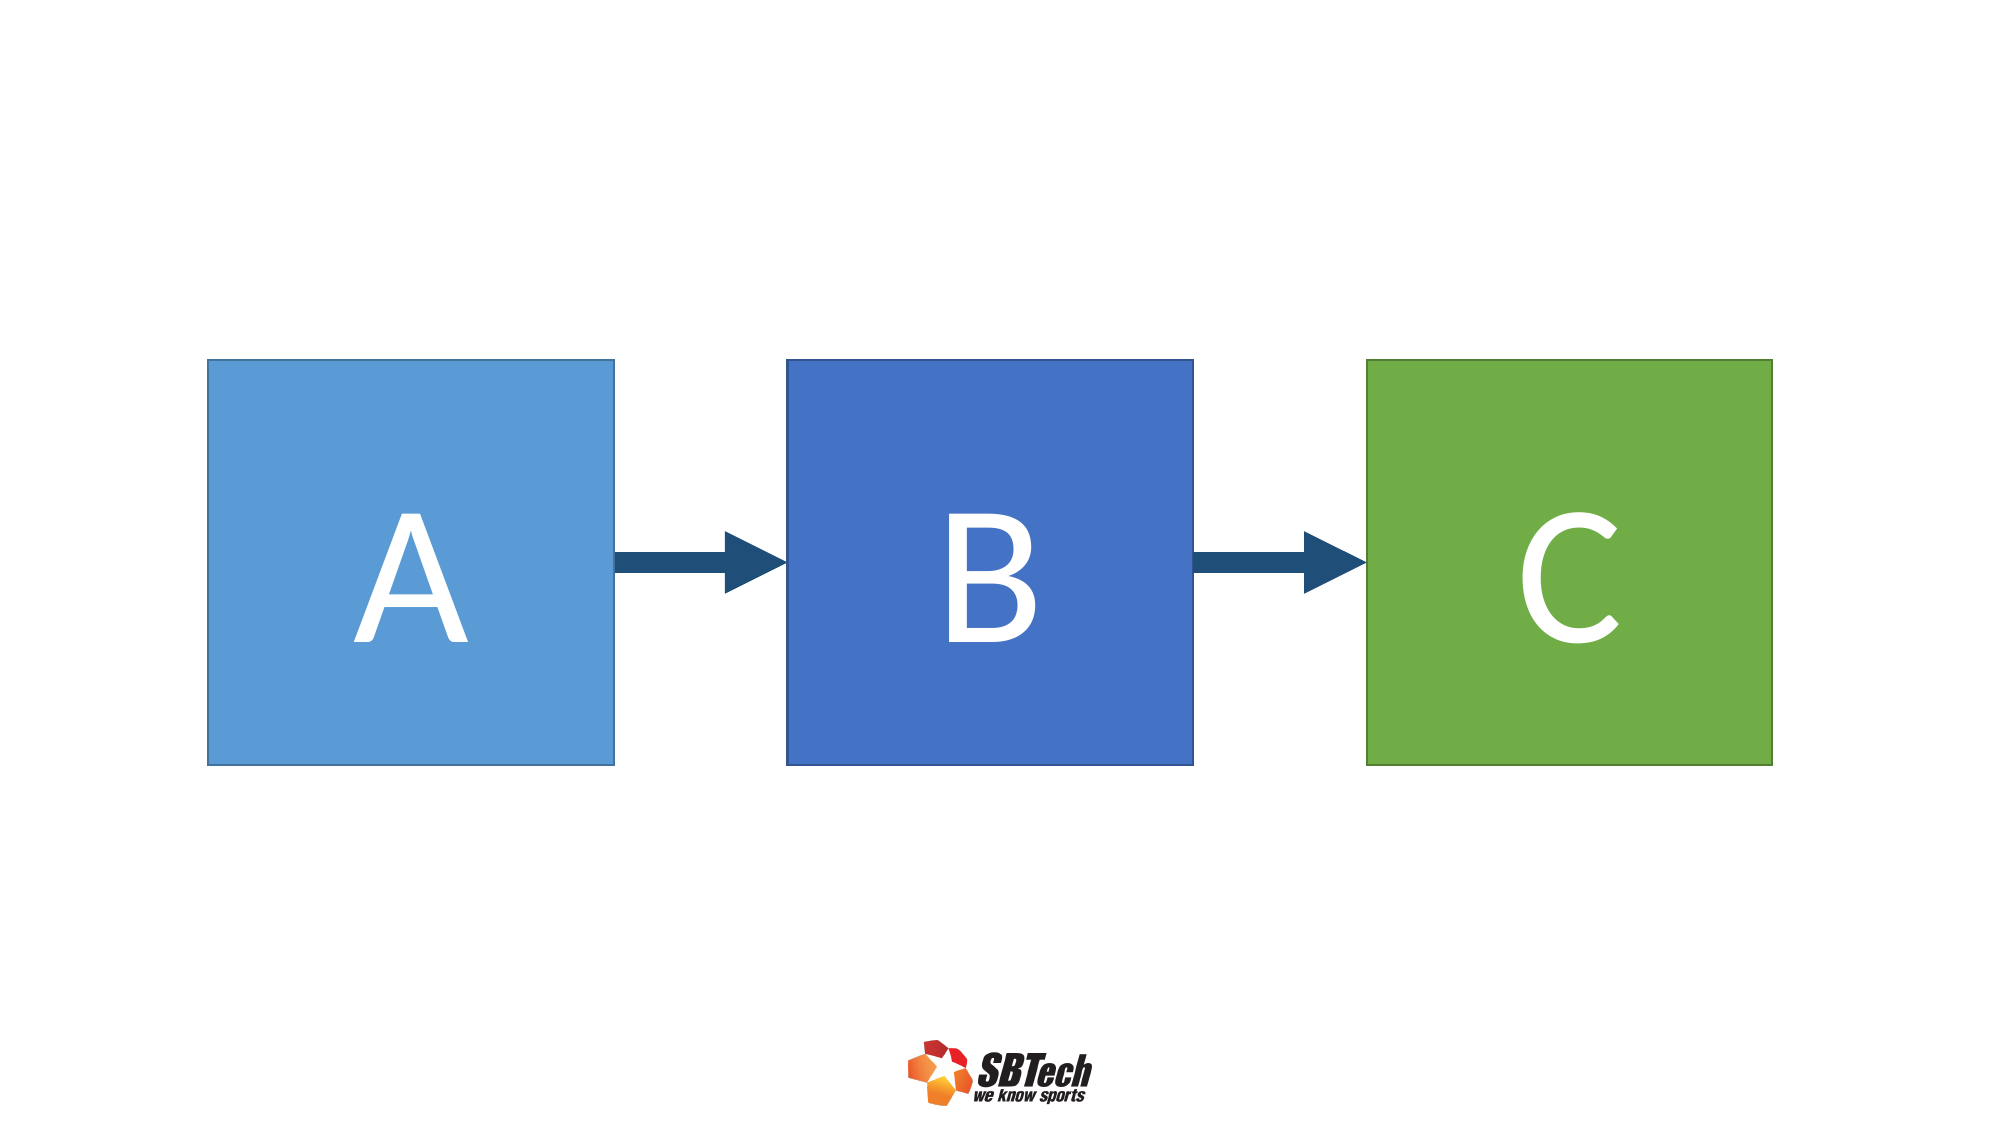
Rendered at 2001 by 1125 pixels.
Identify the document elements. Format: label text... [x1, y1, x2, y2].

text_box C [1366, 359, 1773, 766]
text_box B [786, 359, 1194, 766]
text_box A [207, 359, 615, 766]
picture [908, 1040, 1092, 1106]
